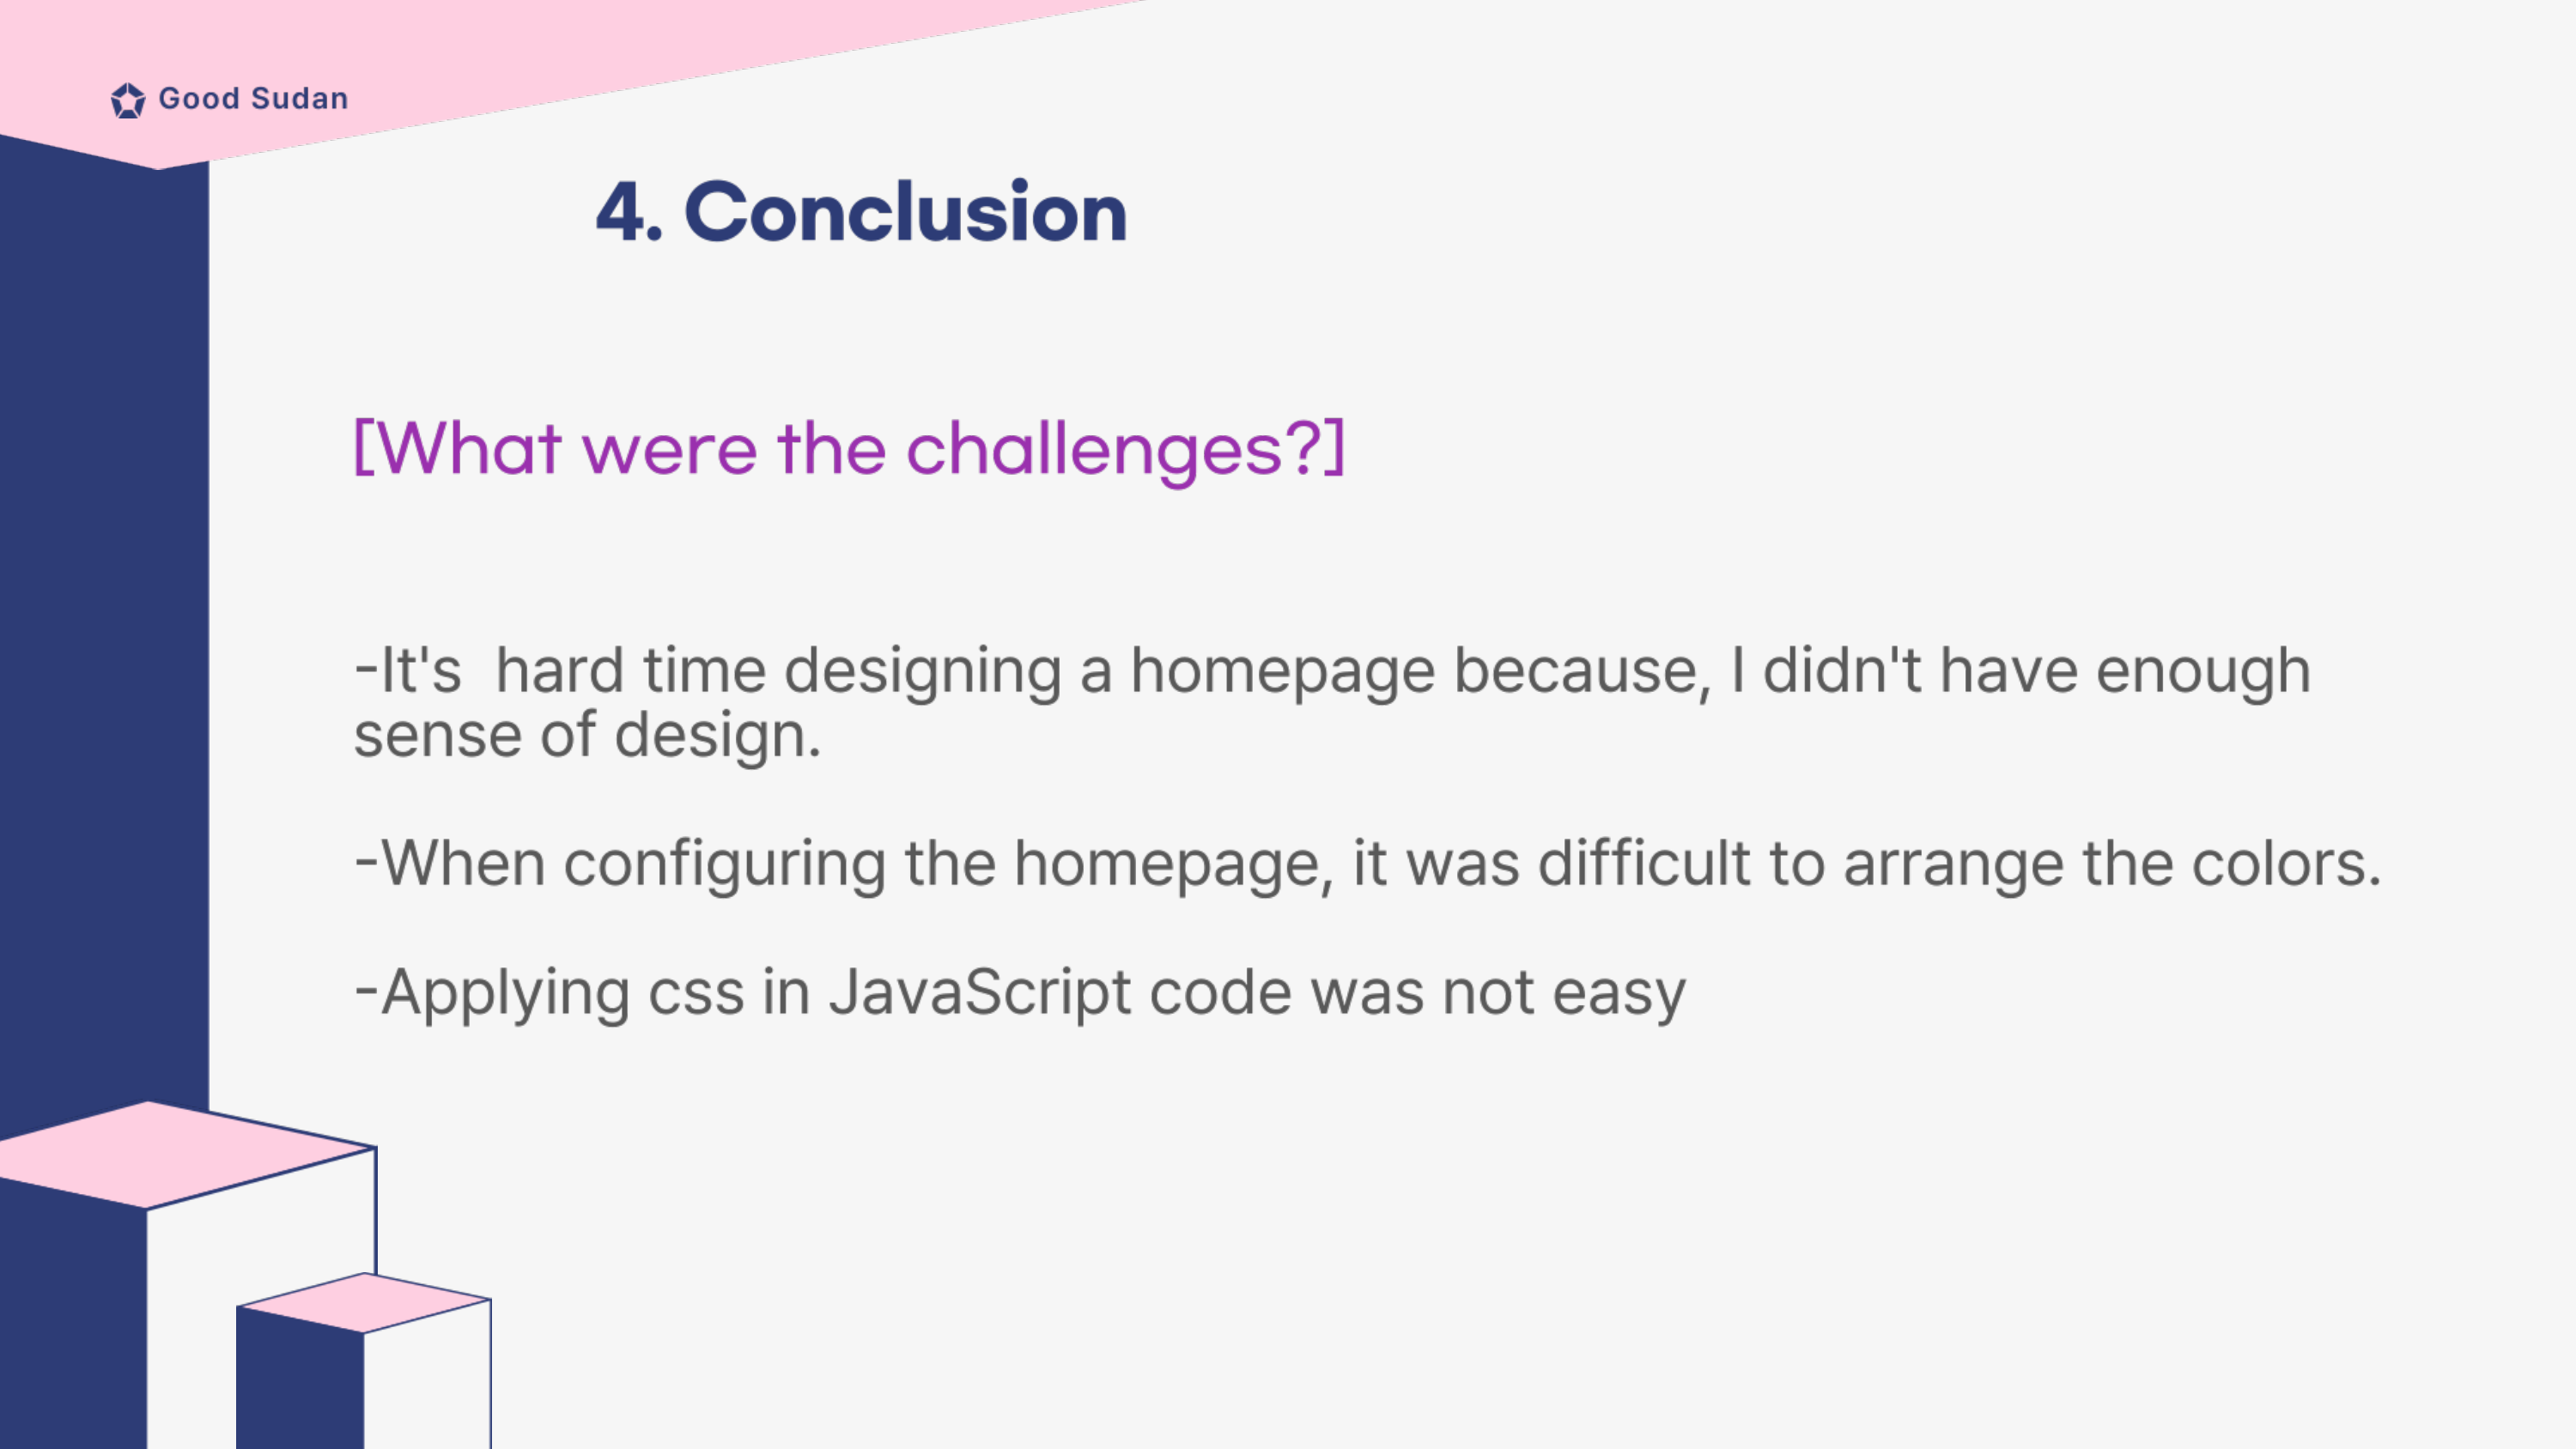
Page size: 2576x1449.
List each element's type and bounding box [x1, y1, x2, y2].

text_box [110, 78, 447, 122]
text_box [0, 0, 2398, 170]
text_box [0, 1098, 378, 1449]
picture [343, 401, 2412, 1060]
text_box [236, 1271, 492, 1449]
picture [584, 170, 1161, 302]
text_box [0, 179, 210, 1097]
